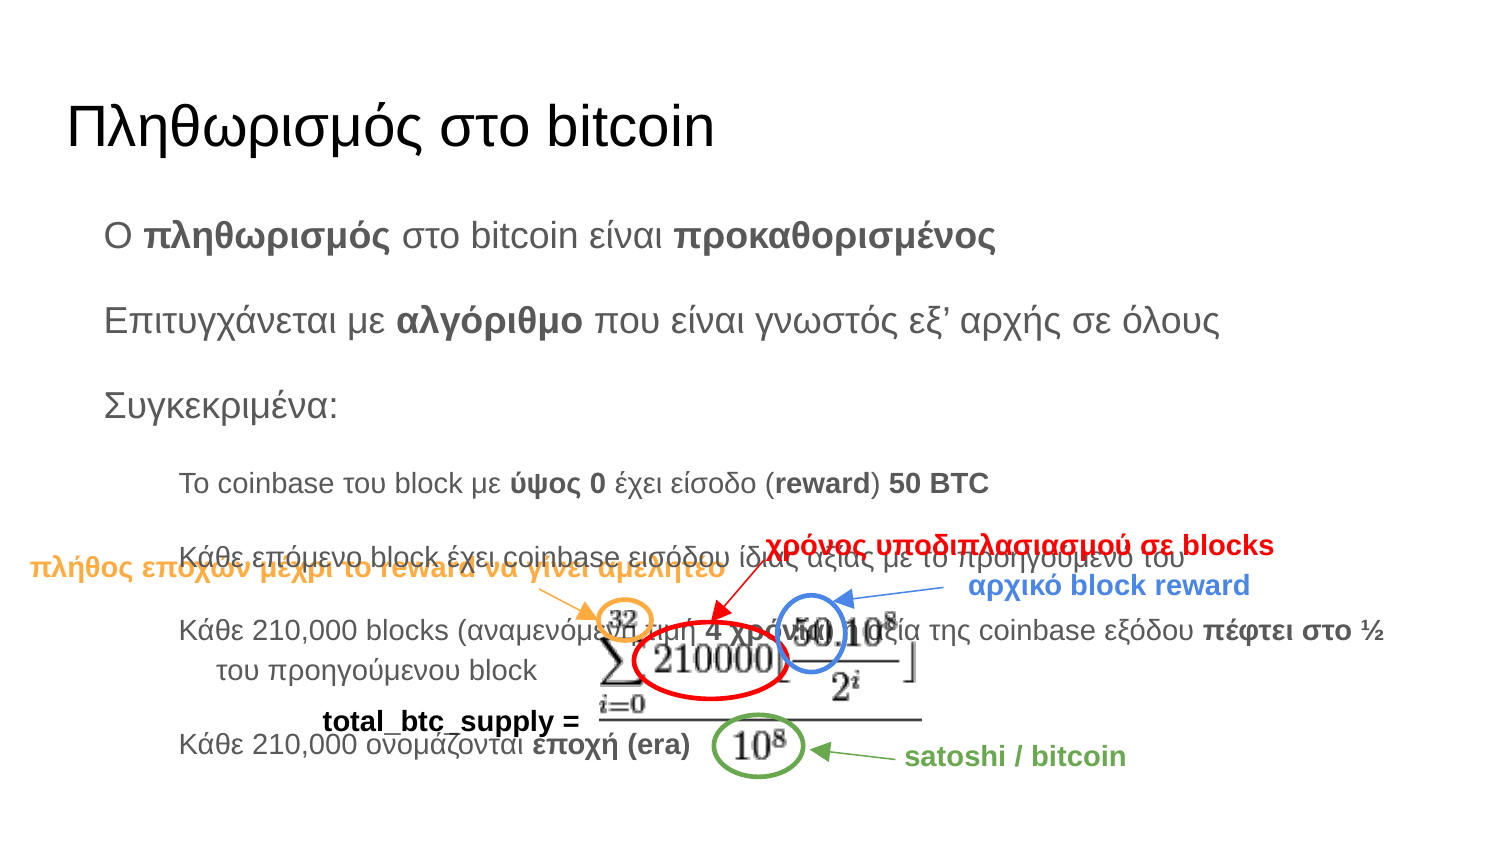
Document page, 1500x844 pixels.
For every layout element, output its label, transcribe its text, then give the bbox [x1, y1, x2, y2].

text_box satoshi / bitcoin [889, 721, 1147, 784]
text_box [710, 559, 765, 623]
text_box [538, 588, 599, 621]
picture [598, 609, 922, 762]
list Ο πληθωρισμός στο bitcoin είναι προκαθορισμένος Επιτυγχάνεται με αλγόριθμο που είναι γνωστός εξ’ αρχής σε όλους Συγκεκριμένα: Το coinbase του block με ύψος 0 έχει είσοδο (reward) 50 BTC Κάθε επόμενο block έχει coinbase εισόδου ίδιας αξίας με το προηγούμενό του Κάθε 210,000 blocks (αναμενόμενη τιμή 4 χρόνια) η αξία της coinbase εξόδου πέφτει στο ½ του προηγούμενου block Κάθε 210,000 ονομάζονται εποχή (era) [51, 189, 1449, 750]
text_box [604, 599, 647, 608]
text_box αρχικό block reward [953, 551, 1283, 614]
text_box χρόνος υποδιπλασιασμού σε blocks [750, 511, 1295, 574]
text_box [809, 749, 896, 760]
text_box [786, 595, 828, 608]
text_box total_btc_supply = [307, 686, 1159, 787]
title Πληθωρισμός στο bitcoin [51, 72, 1449, 167]
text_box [832, 587, 944, 602]
text_box πλήθος εποχών μέχρι το reward να γίνει αμελητέο [14, 533, 51, 633]
text_box [730, 770, 787, 777]
